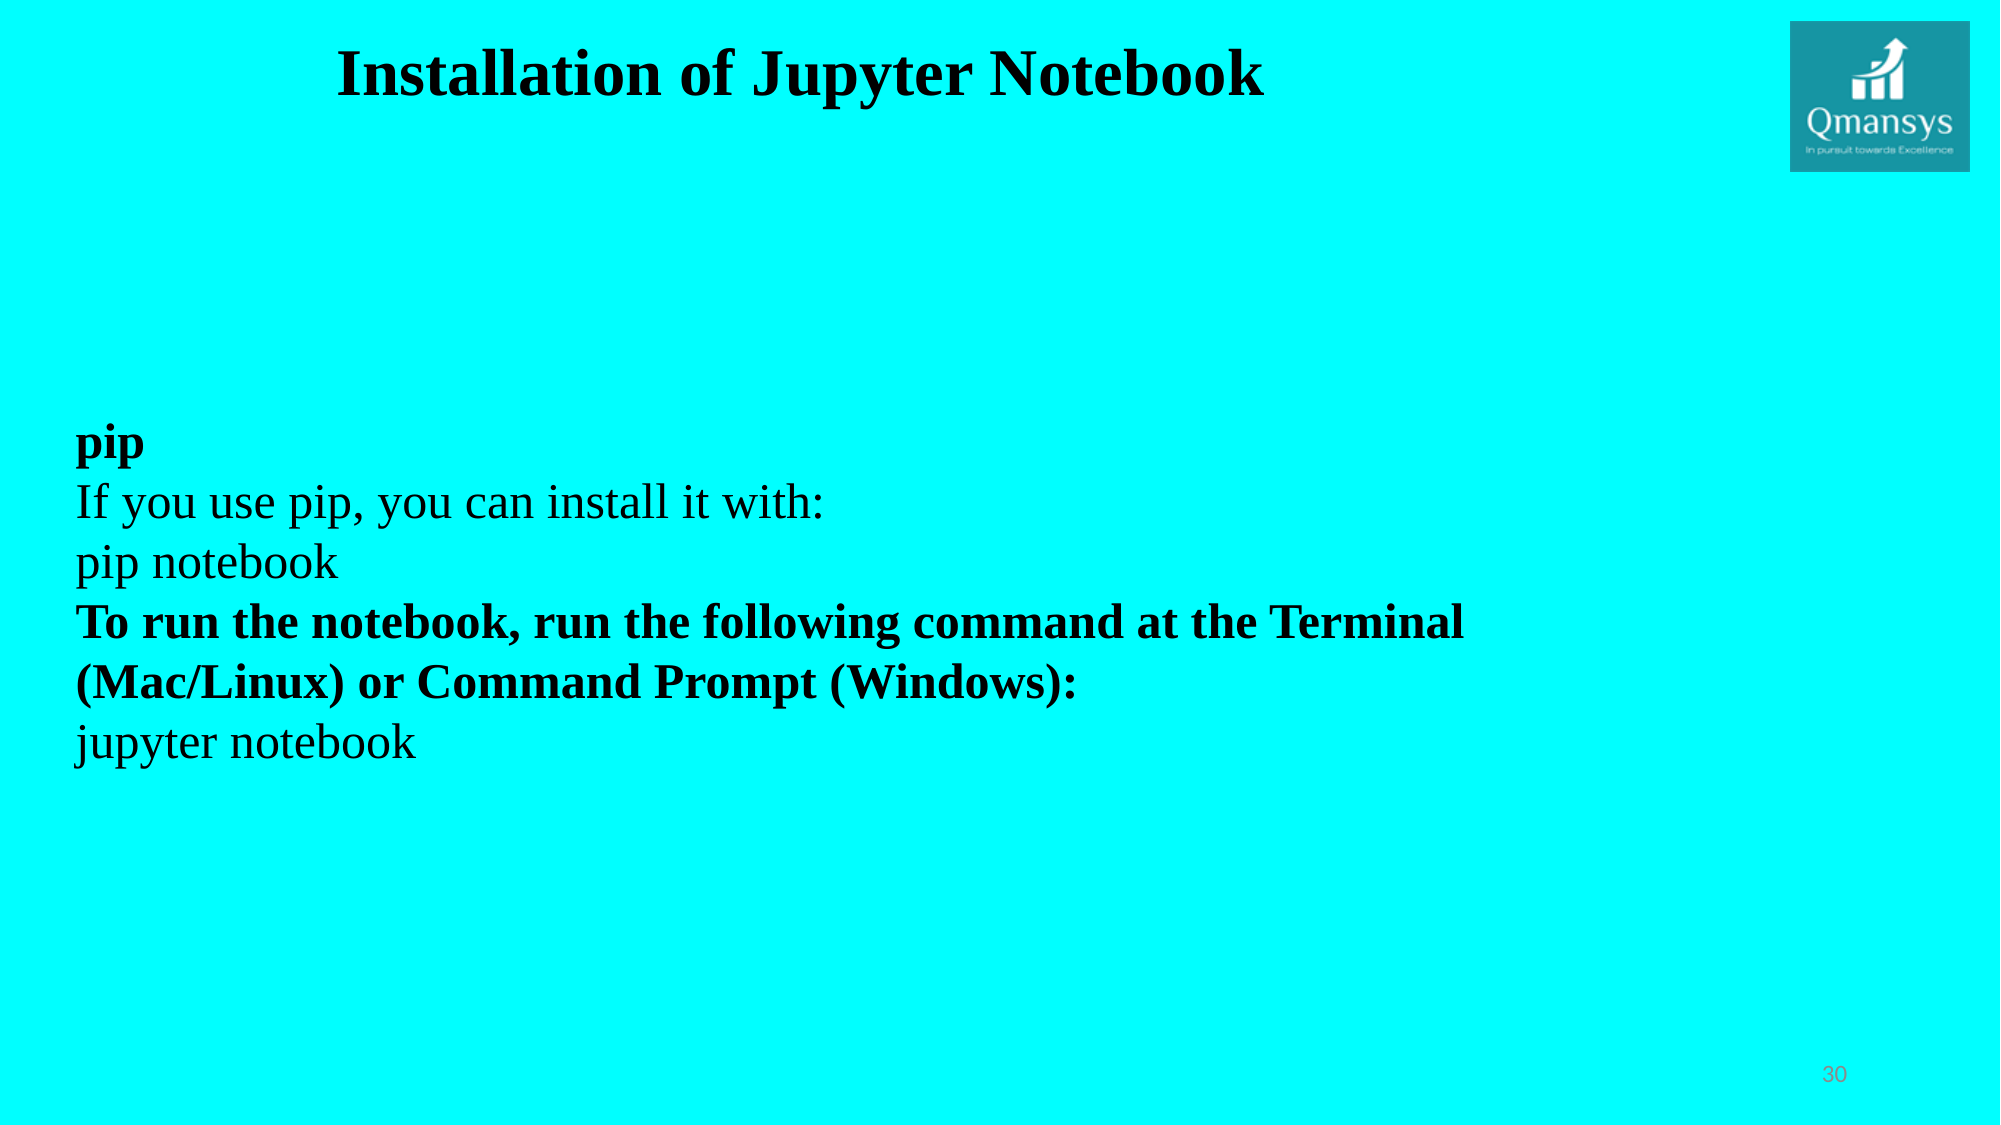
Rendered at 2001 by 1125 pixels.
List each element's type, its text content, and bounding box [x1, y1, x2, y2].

text_box Installation of Jupyter Notebook [99, 21, 1503, 117]
text_box pip If you use pip, you can install it with: pip notebook To run the notebook, run the following command at the Terminal (Mac/Linux) or Command Prompt (Windows): jupyter notebook [60, 401, 1706, 777]
picture [1790, 21, 1970, 172]
slide_number 30 [1412, 1042, 1863, 1103]
